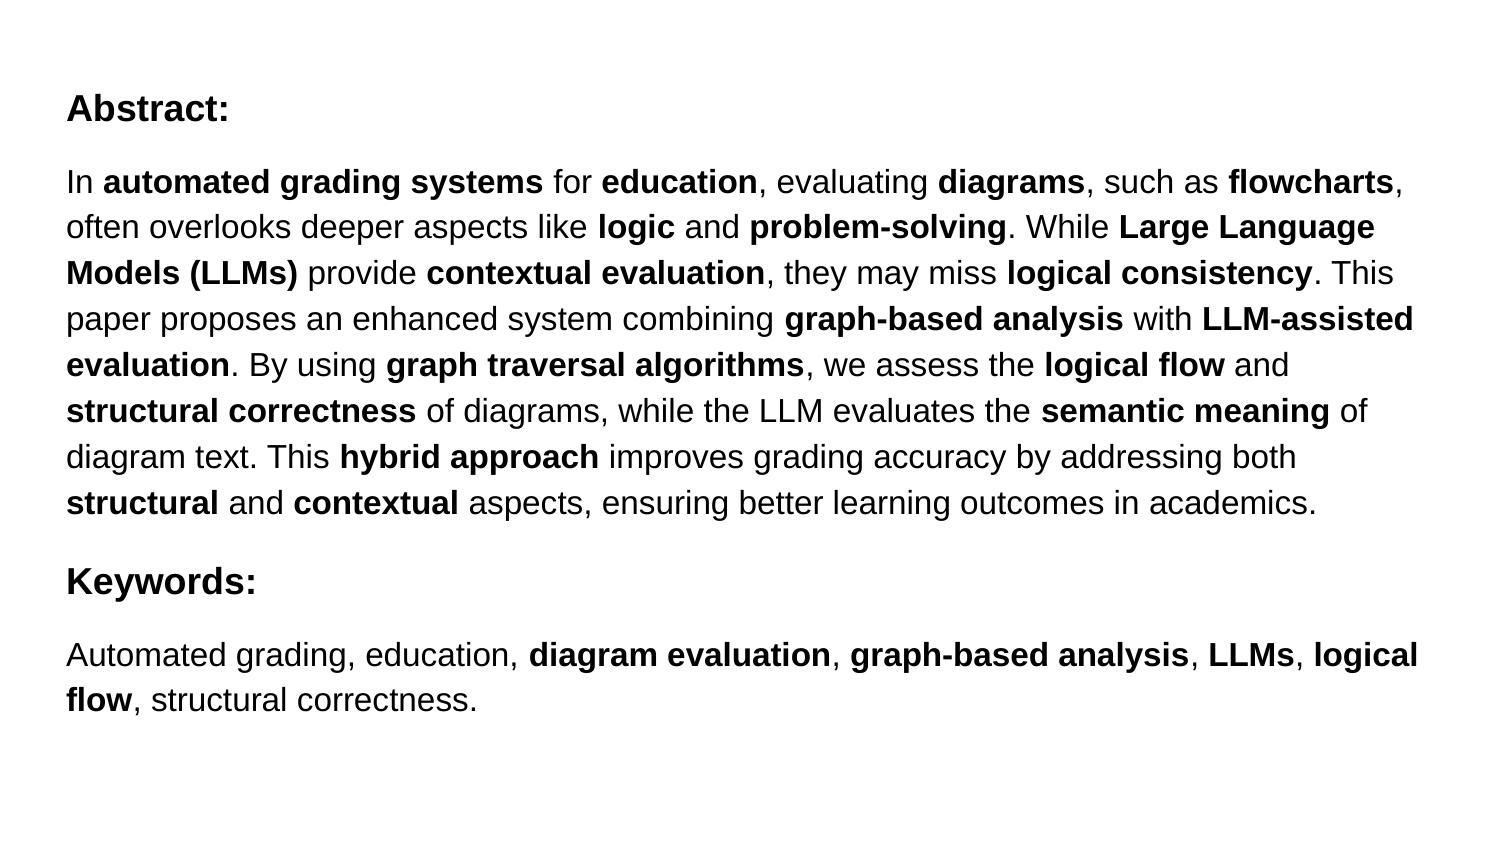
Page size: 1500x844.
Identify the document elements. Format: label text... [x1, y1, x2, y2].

list Abstract: In automated grading systems for education, evaluating diagrams, such as flowcharts, often overlooks deeper aspects like logic and problem-solving. While Large Language Models (LLMs) provide contextual evaluation, they may miss logical consistency. This paper proposes an enhanced system combining graph-based analysis with LLM-assisted evaluation. By using graph traversal algorithms, we assess the logical flow and structural correctness of diagrams, while the LLM evaluates the semantic meaning of diagram text. This hybrid approach improves grading accuracy by addressing both structural and contextual aspects, ensuring better learning outcomes in academics. Keywords: Automated grading, education, diagram evaluation, graph-based analysis, LLMs, logical flow, structural correctness. [51, 62, 1449, 750]
